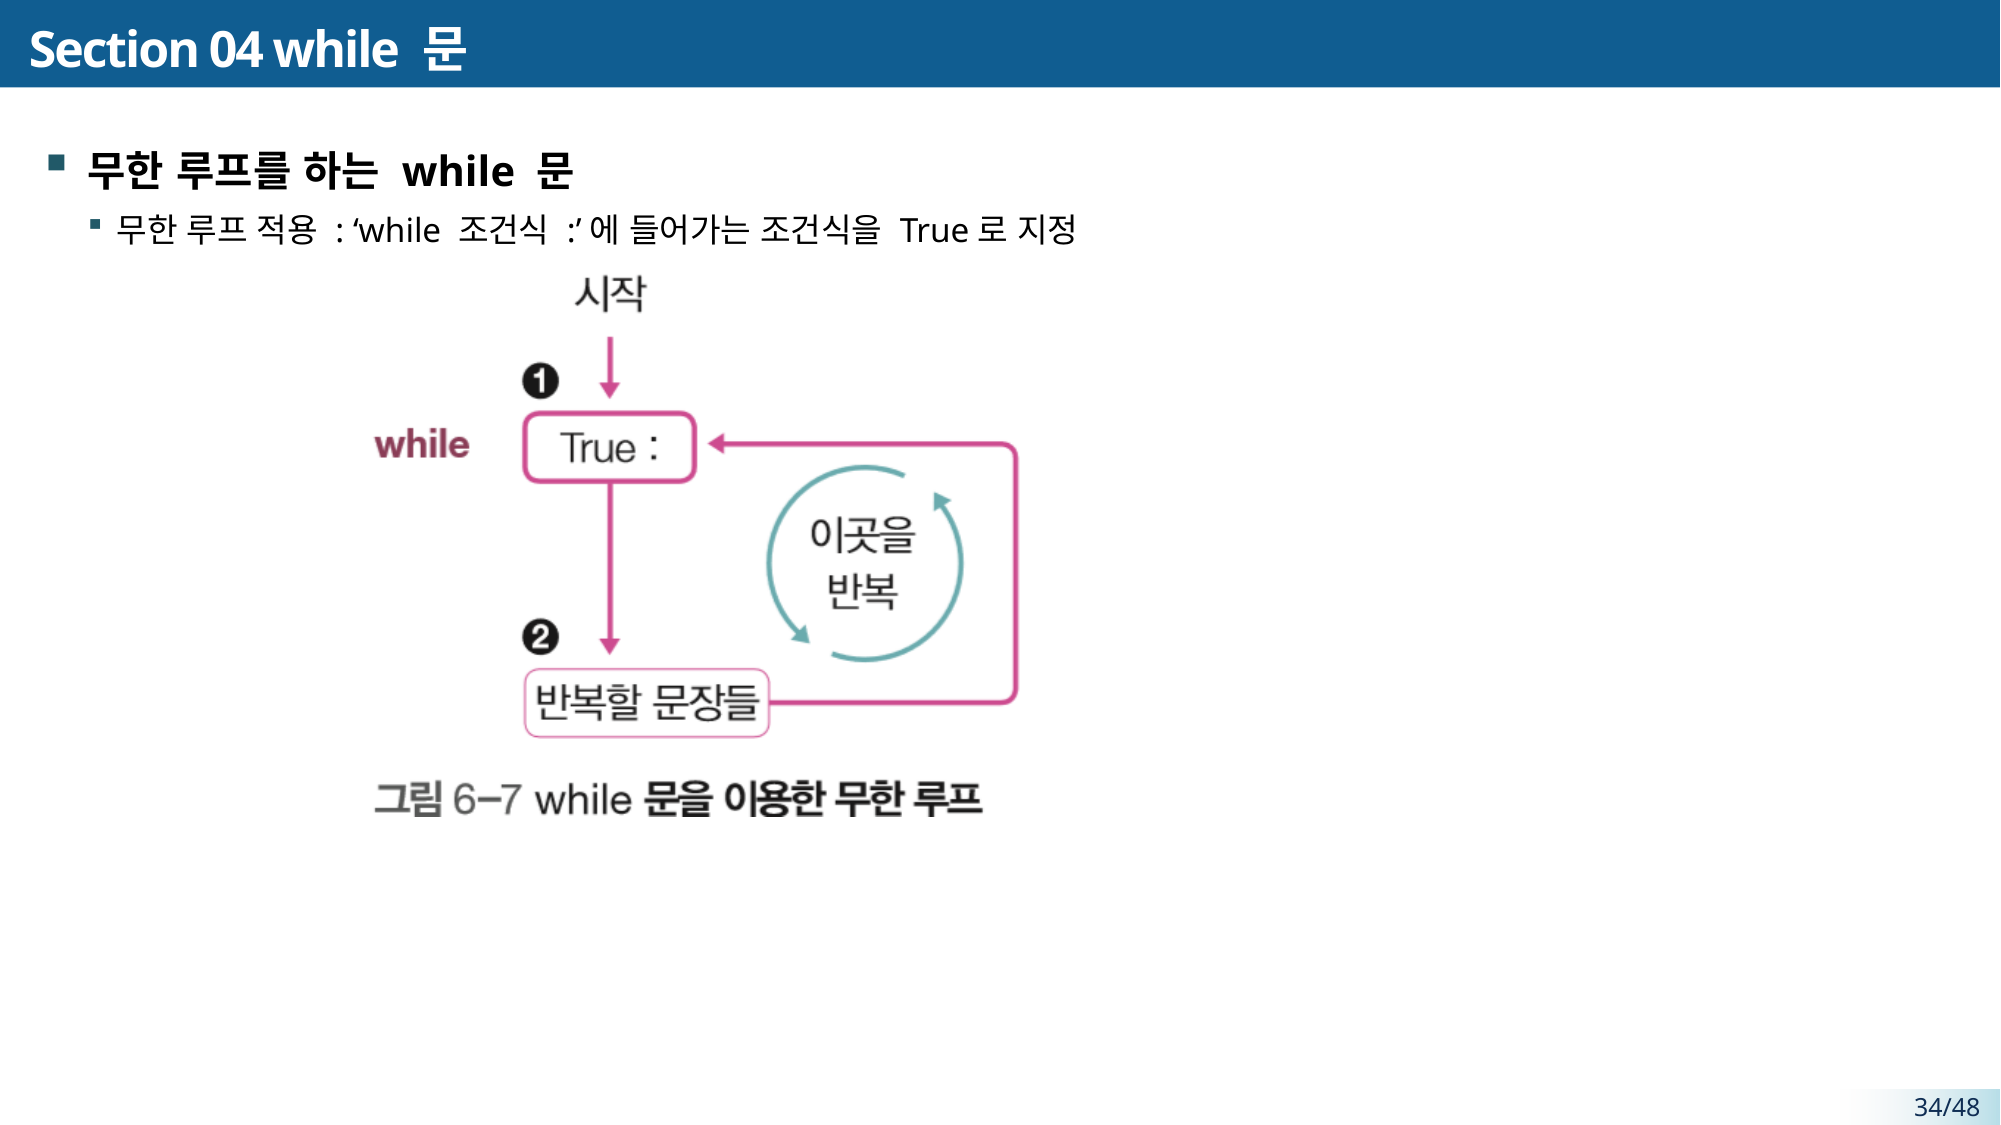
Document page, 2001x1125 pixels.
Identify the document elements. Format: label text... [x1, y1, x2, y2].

list 무한 루프를 하는 while 문 무한 루프 적용 : ‘while 조건식 :’에 들어가는 조건식을 True로 지정 [13, 126, 1975, 1057]
title Section 04 while 문 [13, 8, 1717, 87]
picture [364, 259, 1030, 818]
